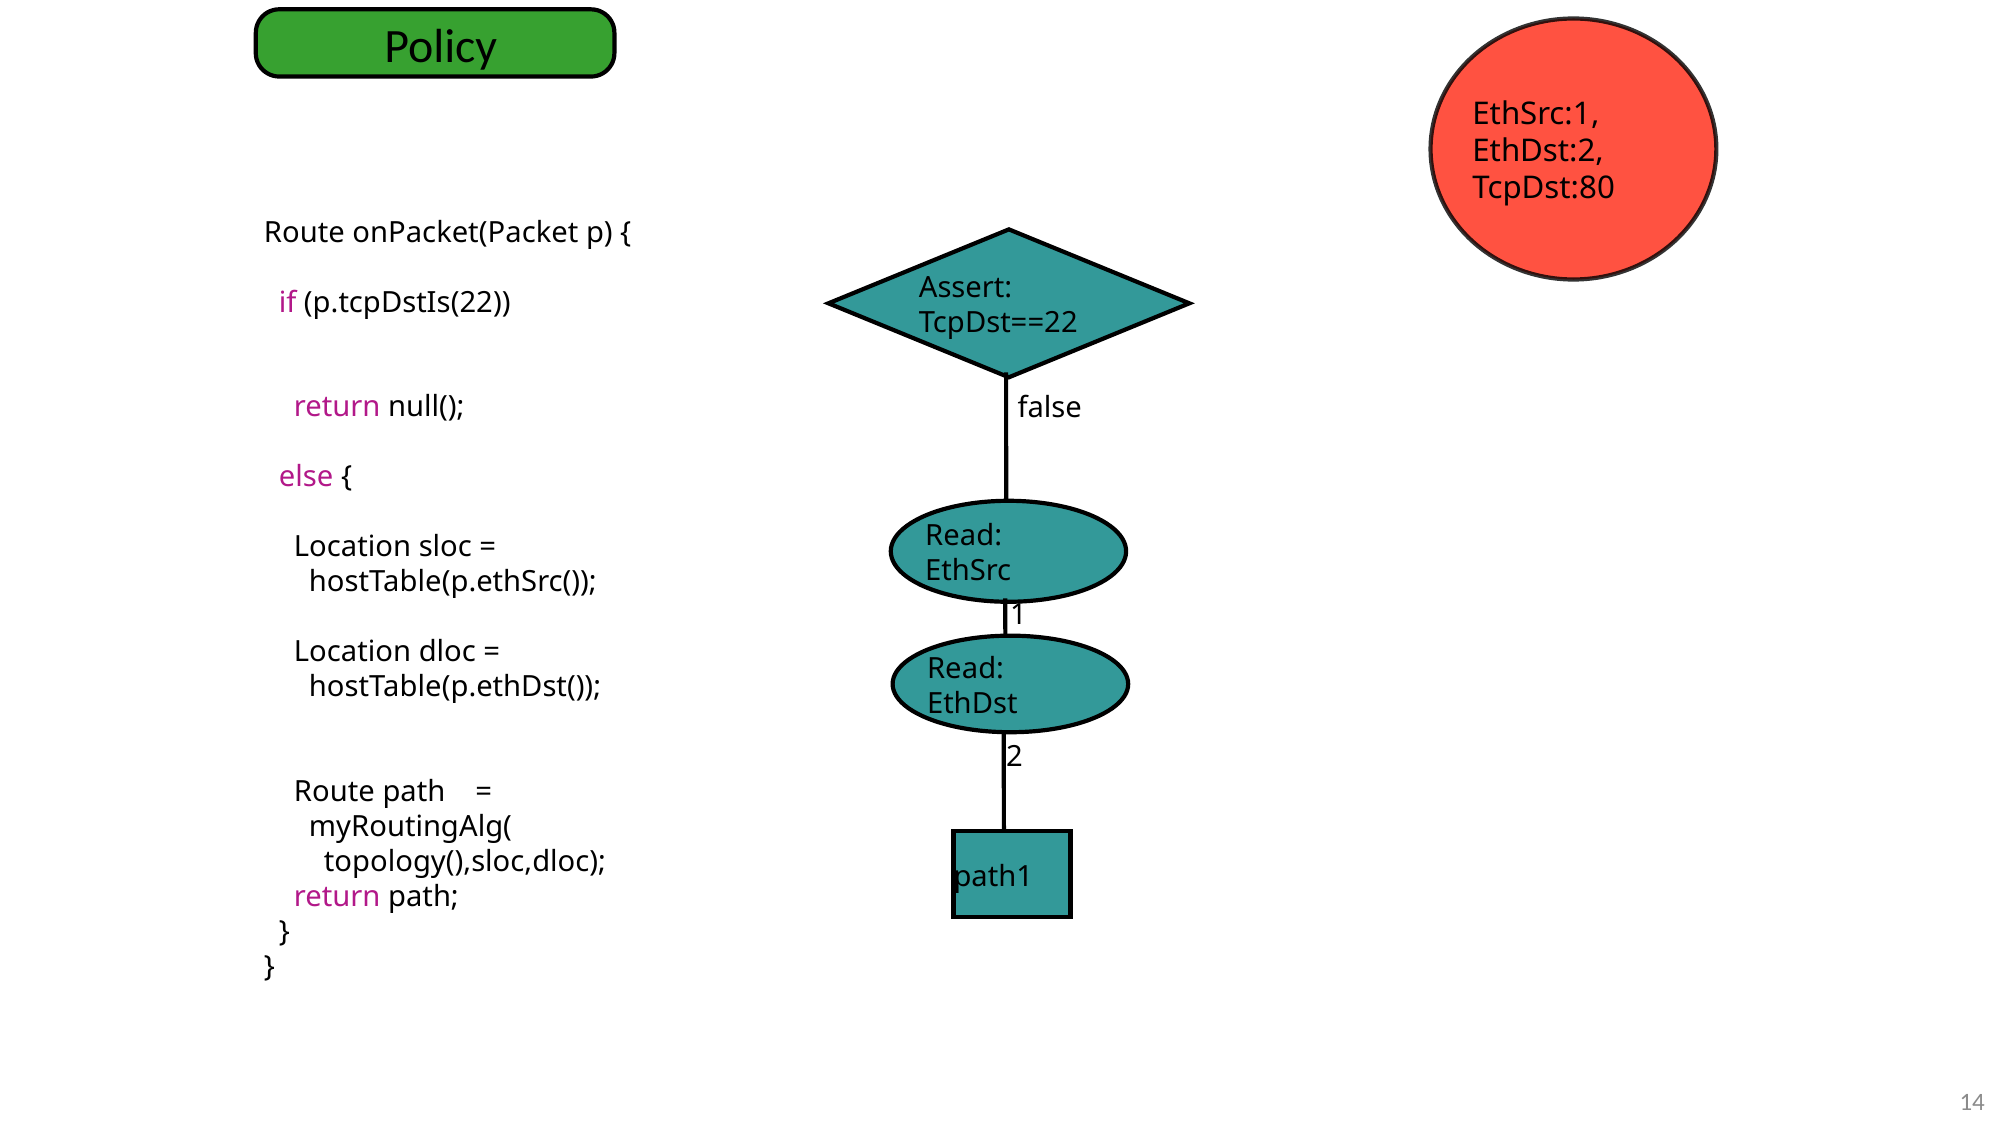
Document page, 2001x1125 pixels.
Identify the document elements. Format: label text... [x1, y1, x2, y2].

text_box 1 [1009, 595, 1027, 631]
text_box Route onPacket(Packet p) { if (p.tcpDstIs(22)) return null(); else { Location sloc = hostTable(p.ethSrc()); Location dloc = hostTable(p.ethDst()); Route path = myRoutingAlg( topology(),sloc,dloc); return path; } } [264, 128, 797, 1067]
text_box 2 [1006, 737, 1024, 773]
text_box Assert: TcpDst==22 [828, 229, 1190, 378]
text_box [255, 9, 615, 77]
text_box Read: EthDst [892, 635, 1129, 733]
text_box false [1017, 388, 1083, 424]
text_box Policy [384, 14, 498, 72]
text_box EthSrc:1, EthDst:2, TcpDst:80 [1430, 18, 1717, 280]
text_box Read: EthSrc [890, 500, 1127, 602]
slide_number 14 [1687, 1074, 2000, 1125]
text_box path1 [953, 831, 1071, 918]
